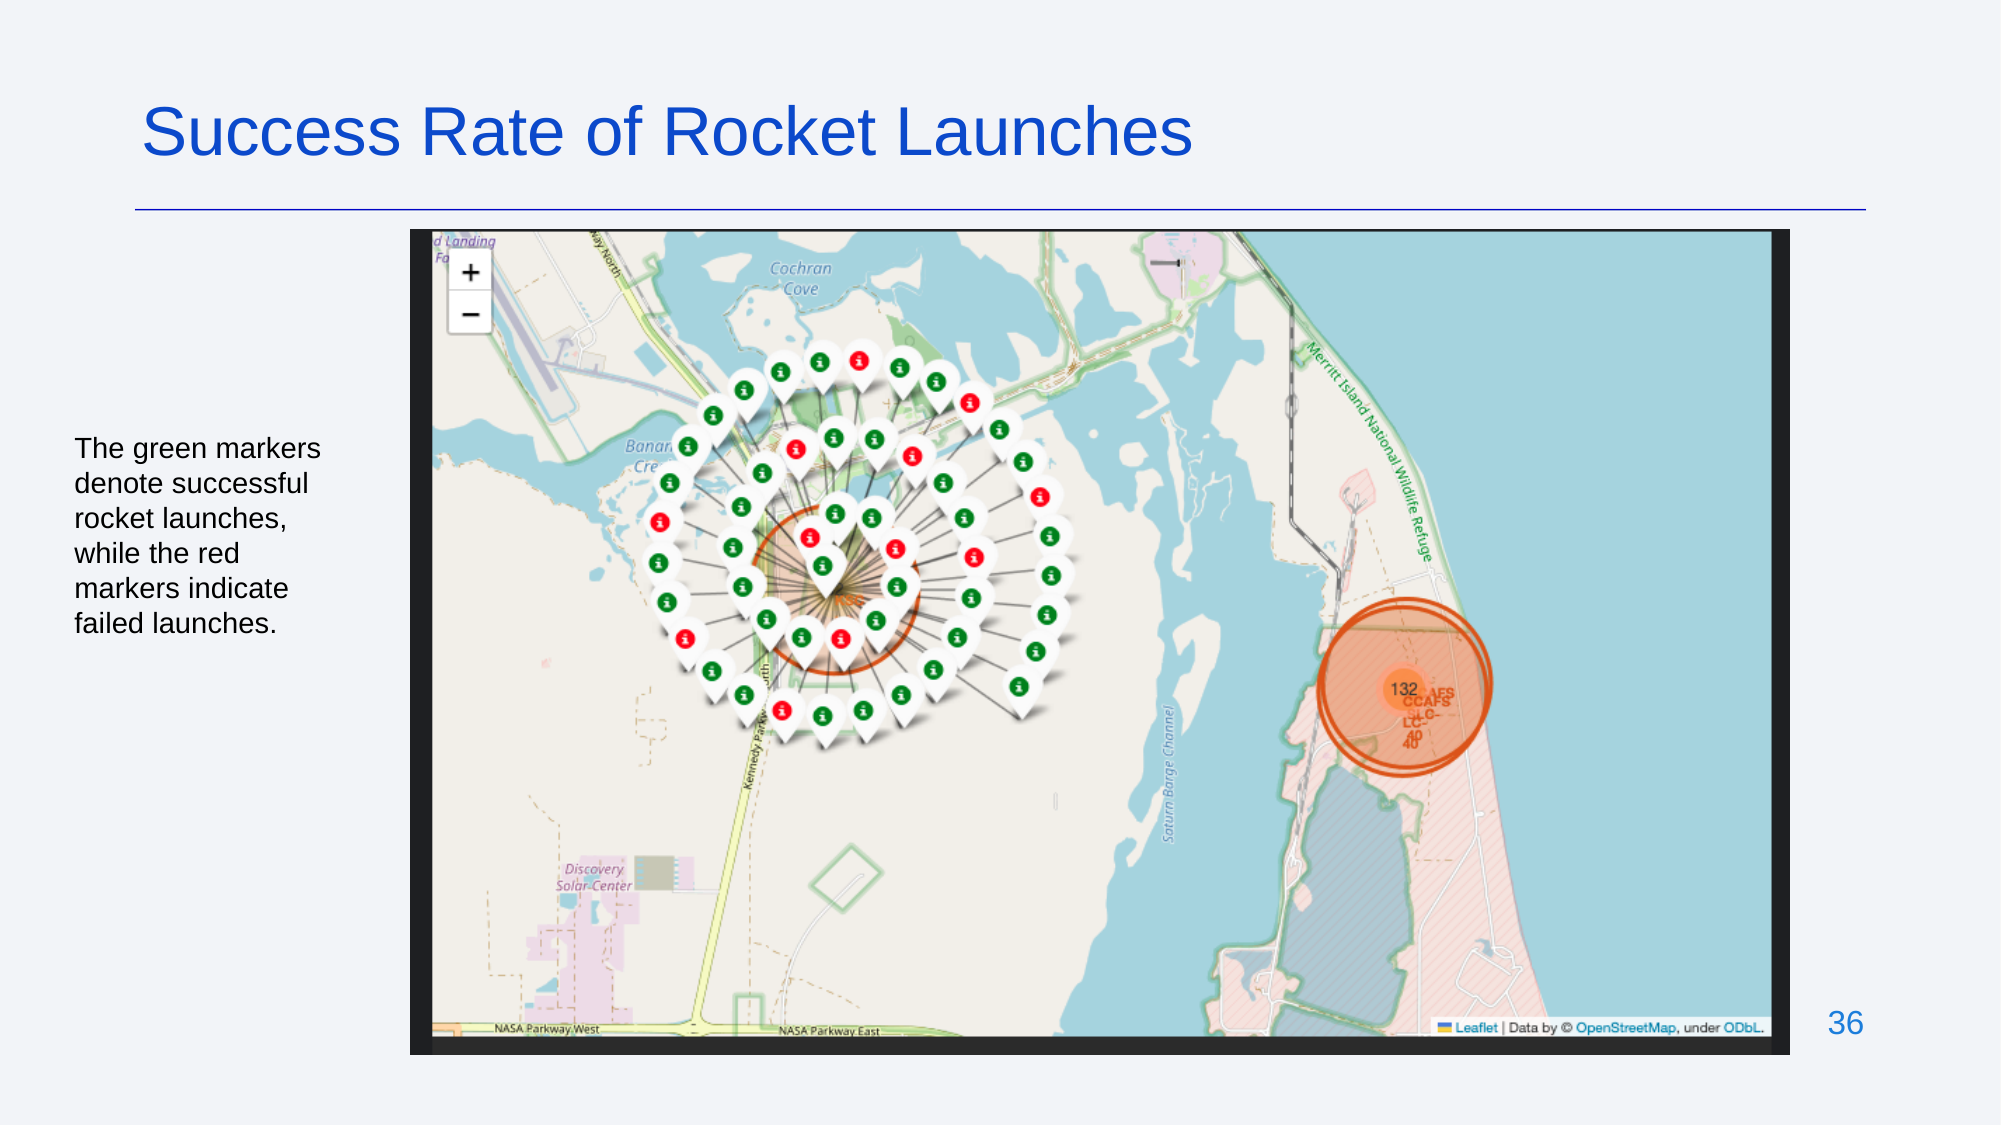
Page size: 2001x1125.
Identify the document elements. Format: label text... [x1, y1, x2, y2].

text_box The green markers denote successful rocket launches, while the red markers indicate failed launches. [59, 414, 363, 711]
text_box Success Rate of Rocket Launches [126, 88, 1852, 179]
picture [0, 0, 2001, 1125]
slide_number ‹#› [1794, 988, 1880, 1055]
